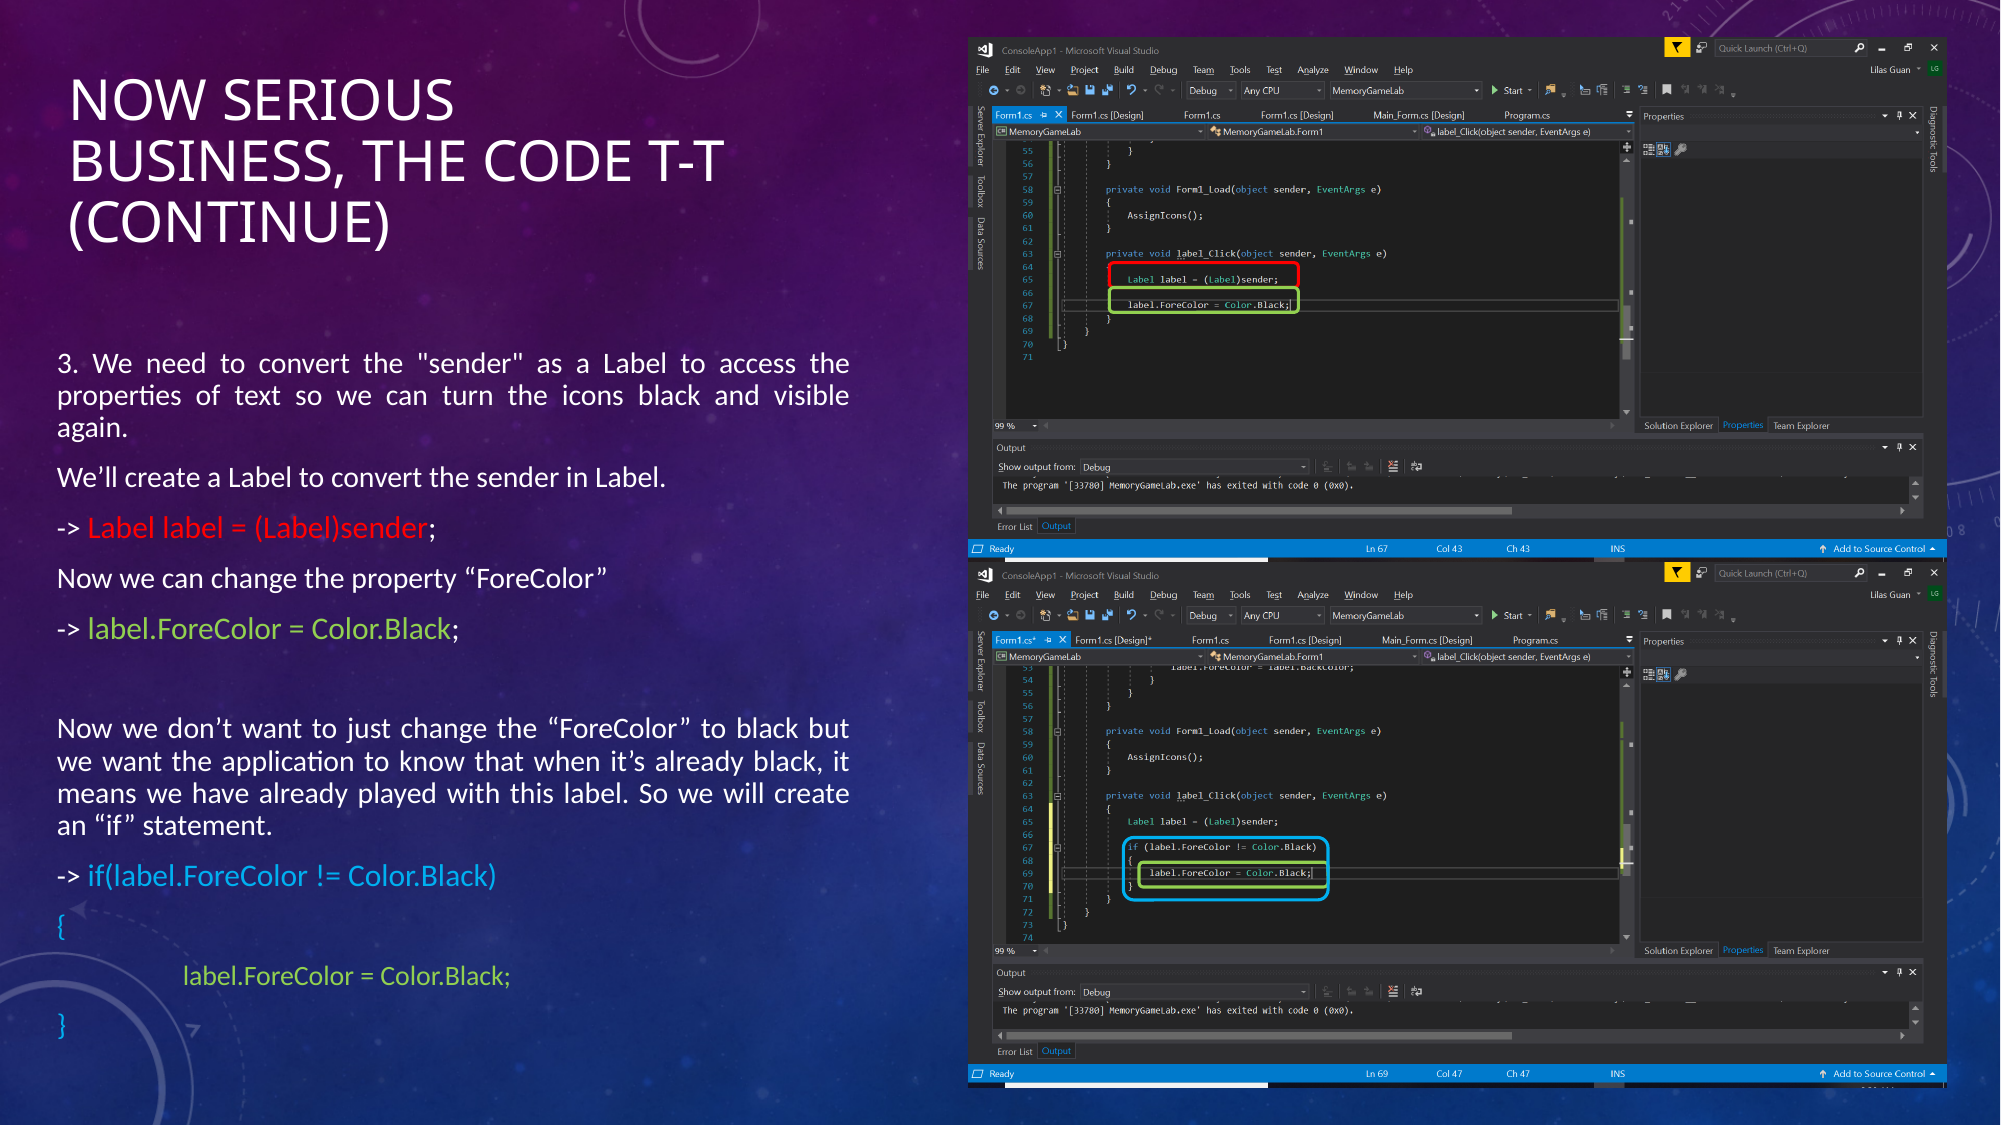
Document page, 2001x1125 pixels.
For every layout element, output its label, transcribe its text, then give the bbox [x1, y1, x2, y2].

title Now Serious Business, the code T-T (Continue) [53, 63, 764, 263]
picture [0, 0, 2001, 1125]
text_box 3. We need to convert the "sender" as a Label to access the properties of text so we can turn the icons black and visible again. We’ll create a Label to convert the sender in Label. -> Label label = (Label)sender; Now we can change the property “ForeColor” -> label.ForeColor = Color.Black; Now we don’t want to just change the “ForeColor” to black but we want the application to know that when it’s already black, it means we have already played with this label. So we will create an “if” statement. -> if(label.ForeColor != Color.Black) { label.ForeColor = Color.Black; } [41, 287, 867, 1051]
